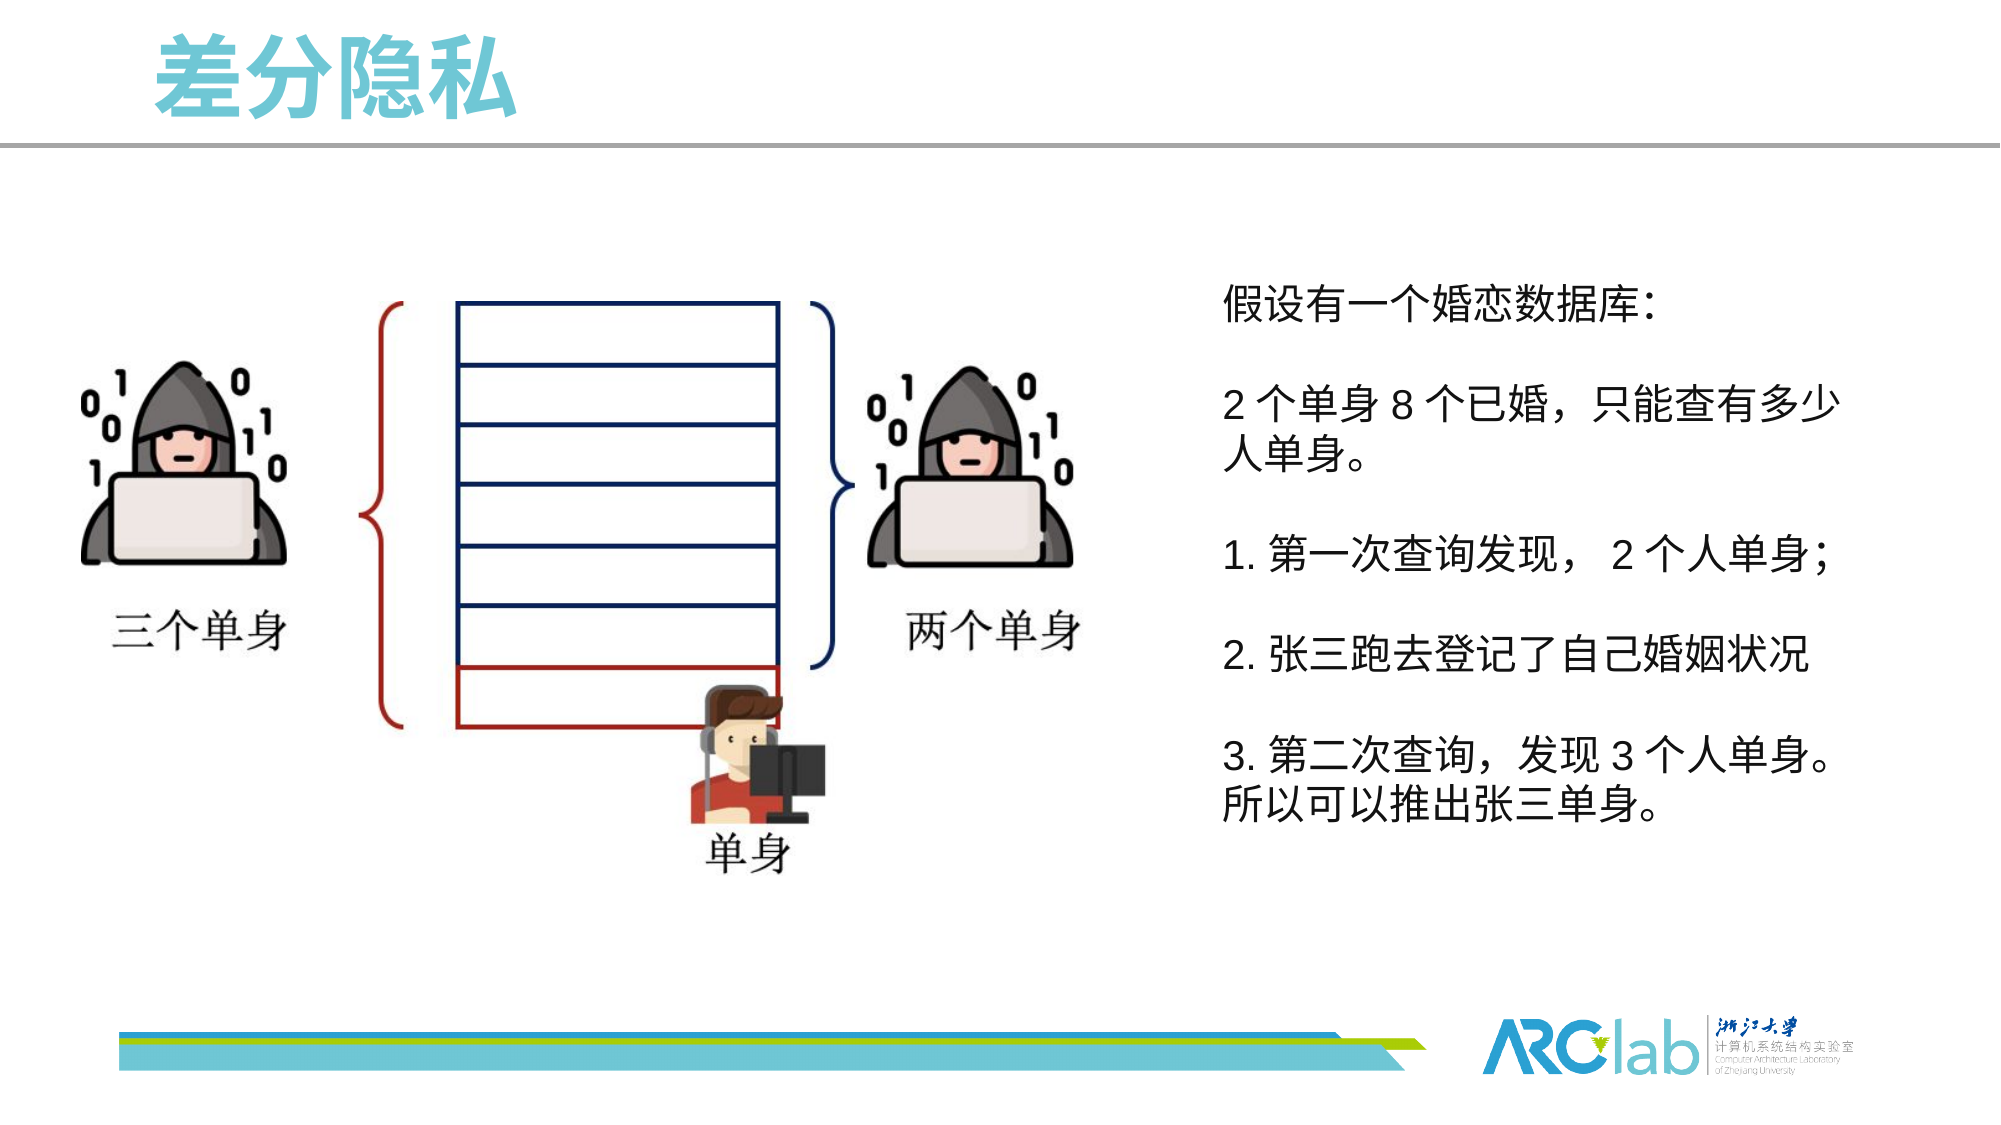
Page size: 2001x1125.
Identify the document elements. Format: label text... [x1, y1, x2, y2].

picture [81, 146, 1897, 1112]
text_box 差分隐私 [137, 24, 1863, 143]
